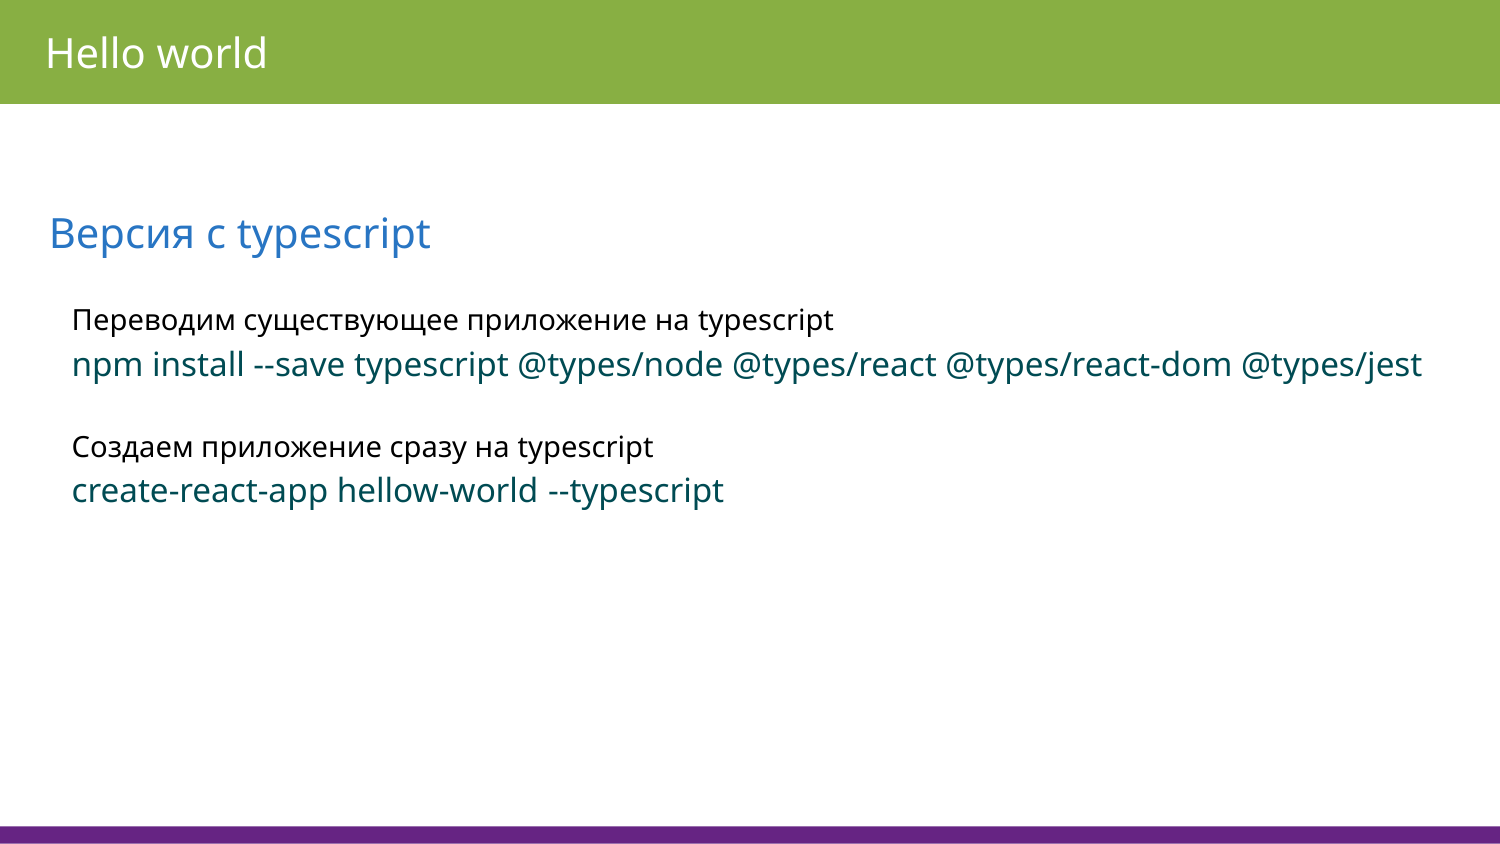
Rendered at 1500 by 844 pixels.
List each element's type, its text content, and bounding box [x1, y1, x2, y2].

text_box Версия с typescript Переводим существующее приложение на typescript npm install --save typescript @types/node @types/react @types/react-dom @types/jest Создаем приложение сразу на typescript create-react-app hellow-world --typescript [33, 191, 1457, 535]
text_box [0, 0, 1500, 104]
text_box [0, 826, 1500, 844]
